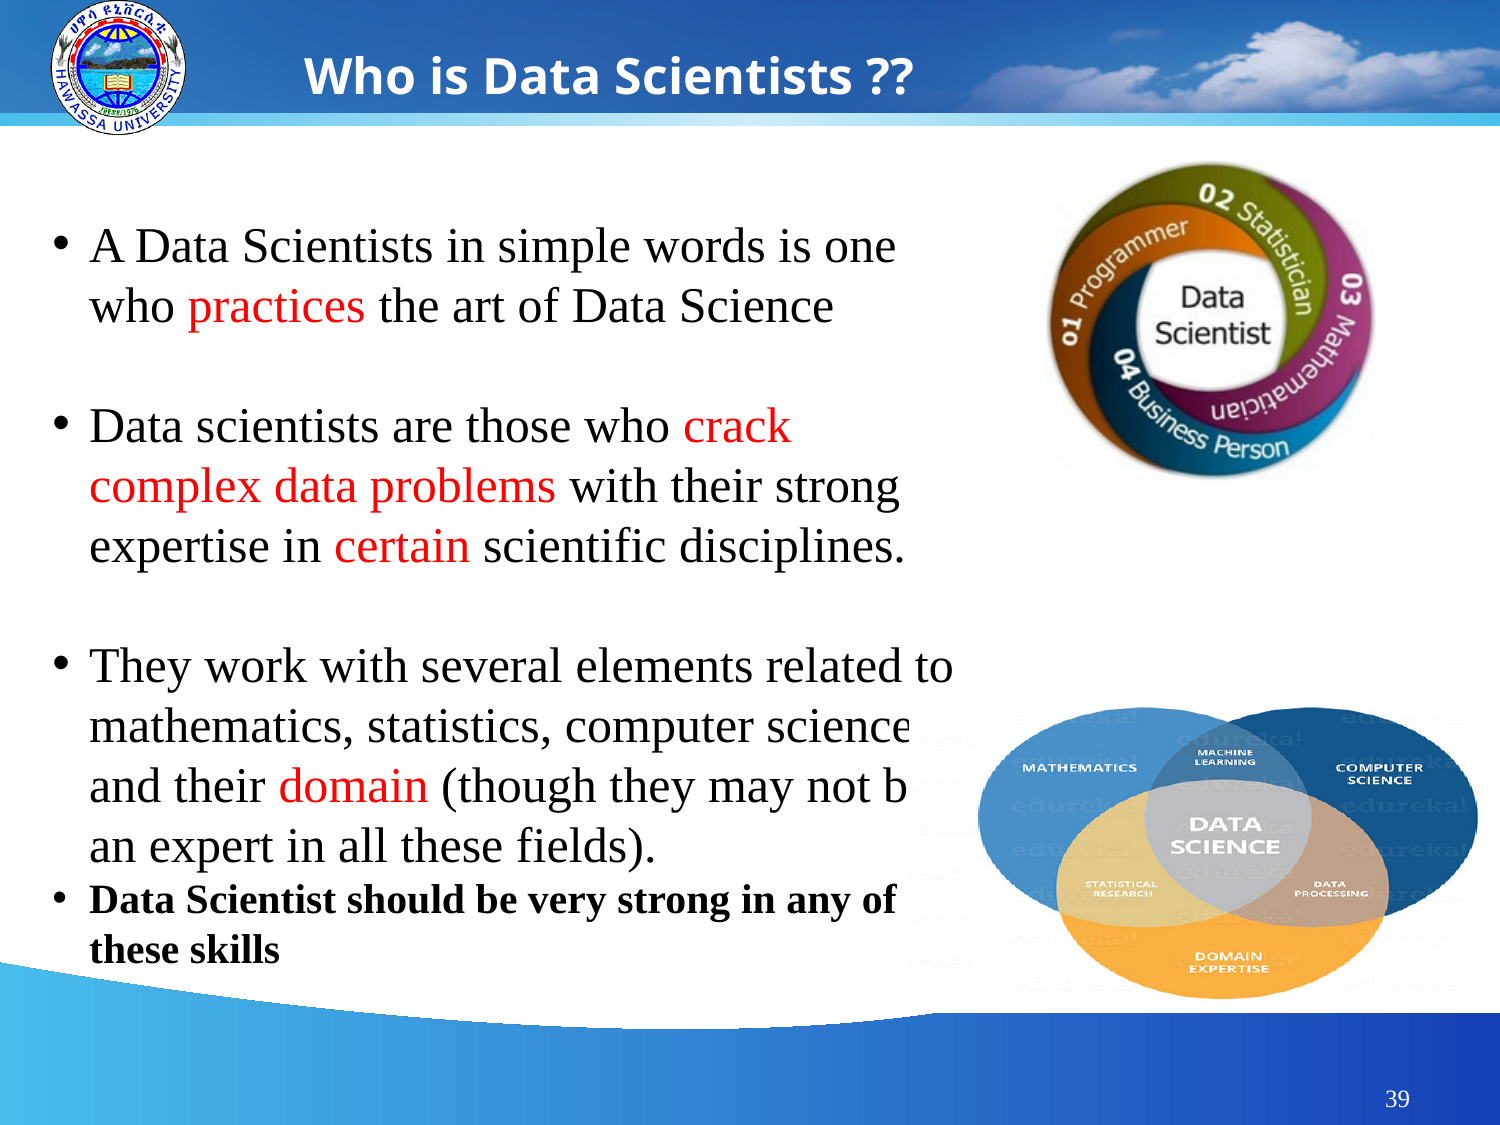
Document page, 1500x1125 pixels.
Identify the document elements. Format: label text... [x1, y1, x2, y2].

text_box A Data Scientists in simple words is one who practices the art of Data Science Data scientists are those who crack complex data problems with their strong expertise in certain scientific disciplines. They work with several elements related to mathematics, statistics, computer science, and their domain (though they may not be an expert in all these fields). Data Scientist should be very strong in any of these skills [37, 204, 975, 980]
slide_number 39 [1074, 1074, 1425, 1103]
text_box Who is Data Scientists ?? [290, 37, 930, 113]
picture [909, 699, 1500, 1013]
picture [0, 0, 1500, 135]
picture [1012, 149, 1393, 488]
